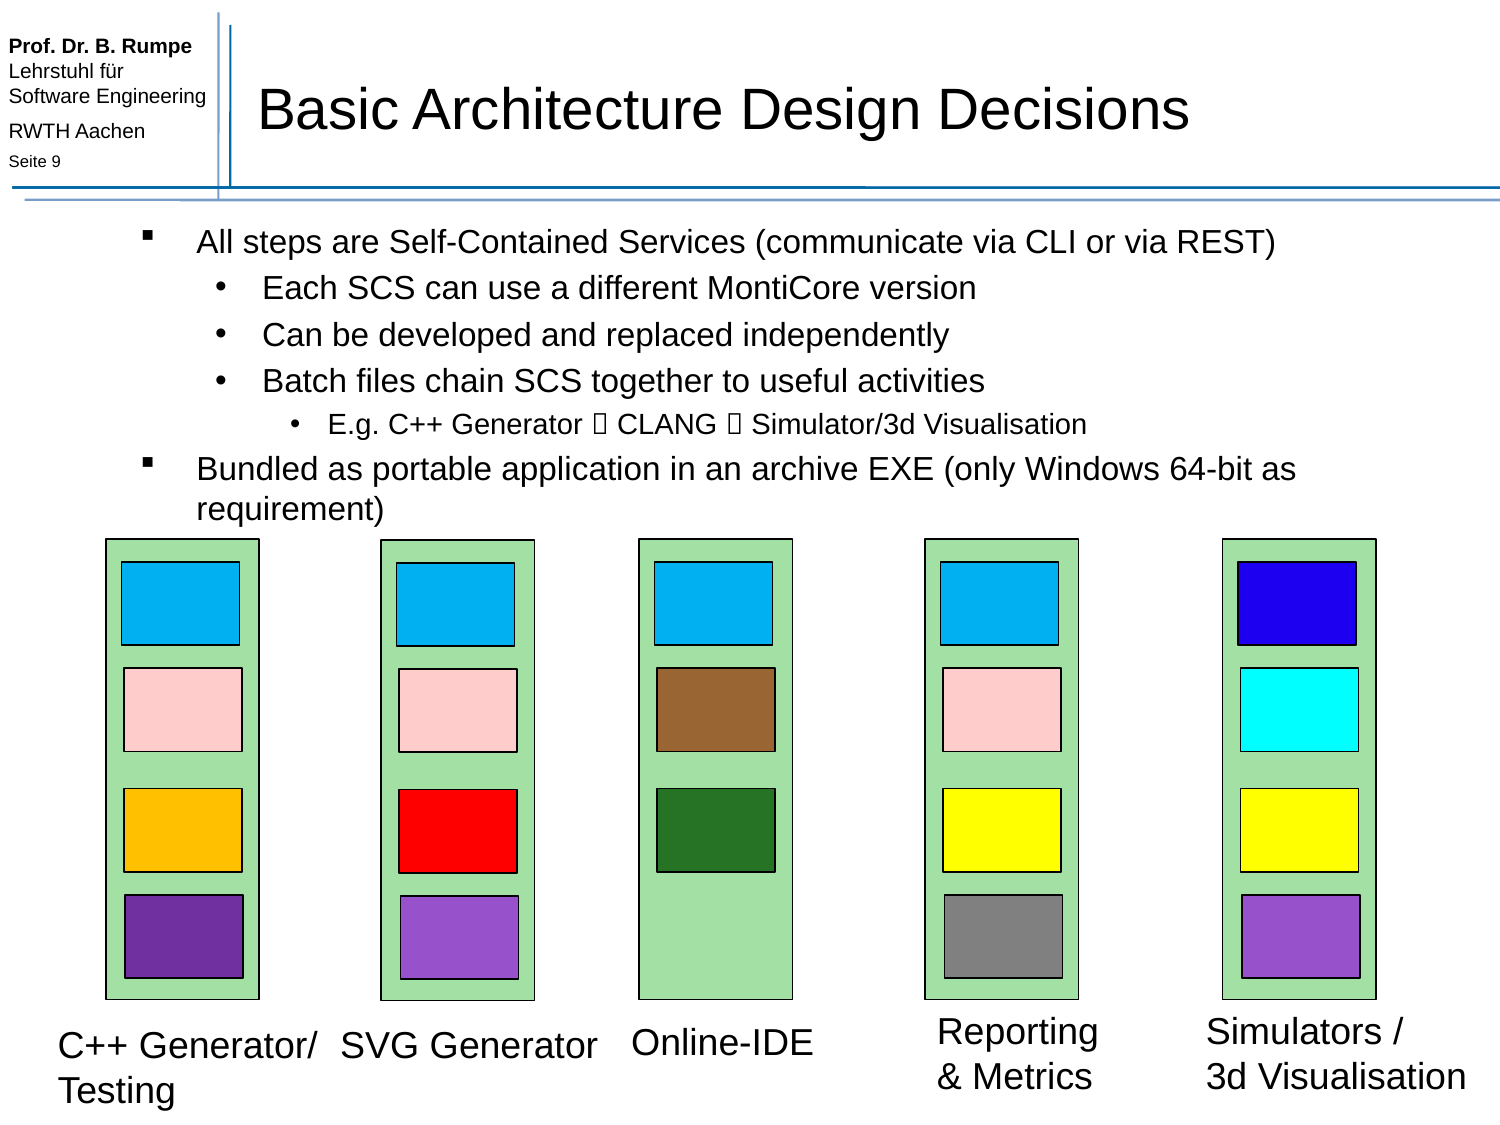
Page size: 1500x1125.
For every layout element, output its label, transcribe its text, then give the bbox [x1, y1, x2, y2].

text_box [942, 667, 1062, 752]
text_box [124, 894, 244, 979]
text_box [123, 667, 243, 752]
title Basic Architecture Design Decisions [242, 37, 1483, 176]
list All steps are Self-Contained Services (communicate via CLI or via REST) Each SCS can use a different MontiCore version Can be developed and replaced independently Batch files chain SCS together to useful activities E.g. C++ Generator  CLANG  Simulator/3d Visualisation Bundled as portable application in an archive EXE (only Windows 64-bit as requirement) [125, 212, 1476, 1101]
text_box [654, 561, 773, 646]
text_box [123, 788, 243, 873]
text_box [121, 561, 240, 646]
text_box [105, 538, 260, 1000]
text_box C++ Generator/ Testing [42, 1013, 333, 1119]
text_box [638, 538, 793, 1000]
text_box [1240, 667, 1359, 752]
text_box [1237, 561, 1357, 646]
text_box Online-IDE [616, 1010, 830, 1071]
text_box [398, 789, 518, 874]
text_box [1241, 894, 1361, 979]
text_box [924, 538, 1079, 1000]
text_box Reporting & Metrics [922, 999, 1114, 1105]
text_box [1222, 538, 1377, 1000]
text_box SVG Generator [325, 1013, 614, 1074]
text_box [396, 562, 515, 647]
text_box [1240, 788, 1359, 873]
text_box [656, 667, 776, 752]
text_box [656, 788, 776, 873]
text_box [942, 788, 1062, 873]
text_box [944, 894, 1063, 979]
text_box Simulators / 3d Visualisation [1191, 999, 1482, 1105]
text_box [940, 561, 1059, 646]
text_box [400, 895, 519, 980]
text_box [398, 668, 518, 753]
text_box [380, 539, 535, 1001]
